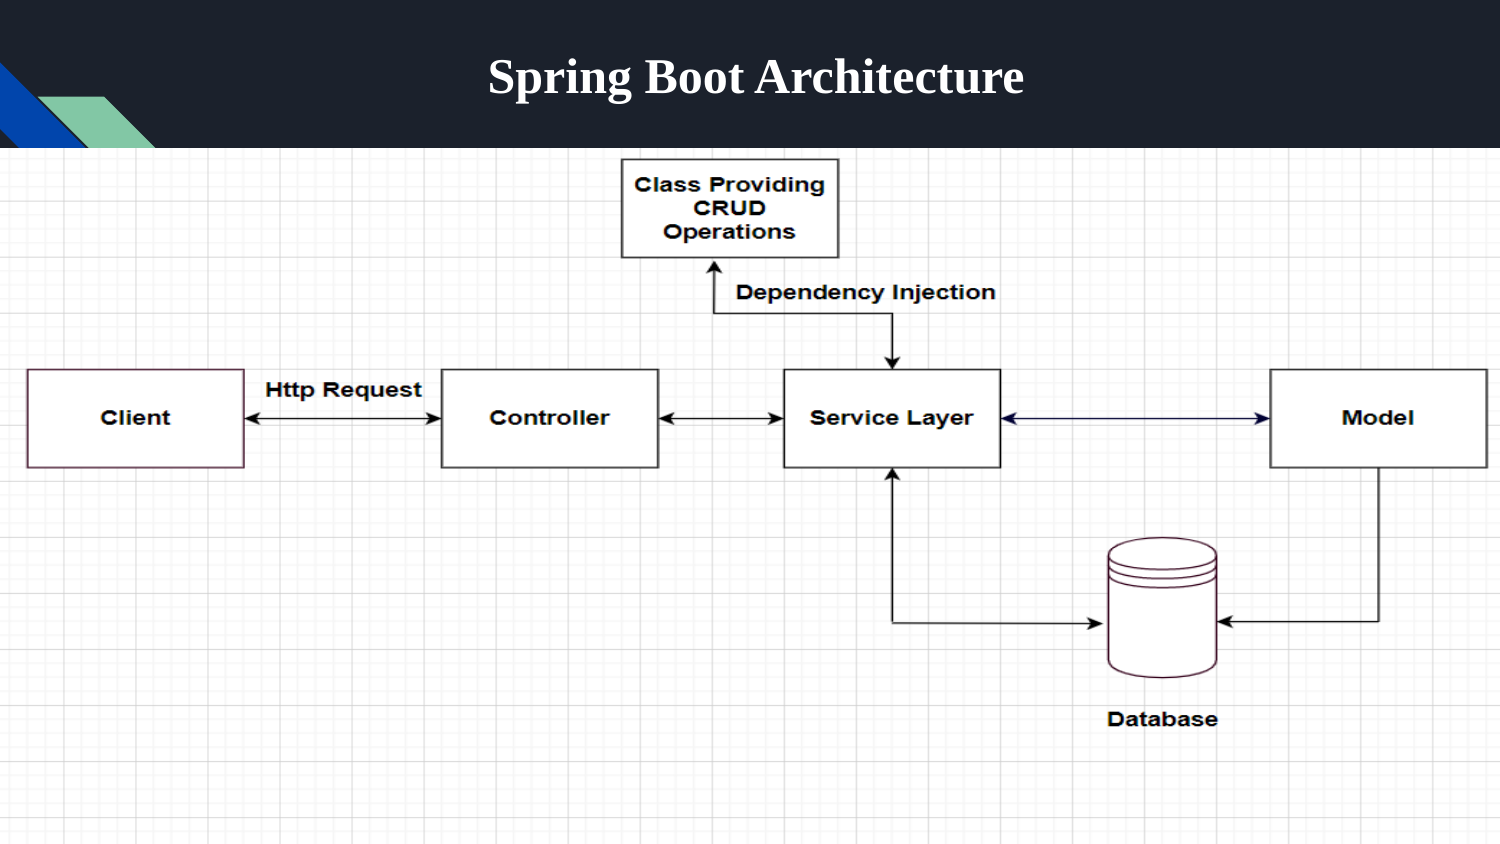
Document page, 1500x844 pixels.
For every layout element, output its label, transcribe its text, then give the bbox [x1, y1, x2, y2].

title Spring Boot Architecture [0, 28, 1500, 147]
picture [0, 148, 1500, 844]
